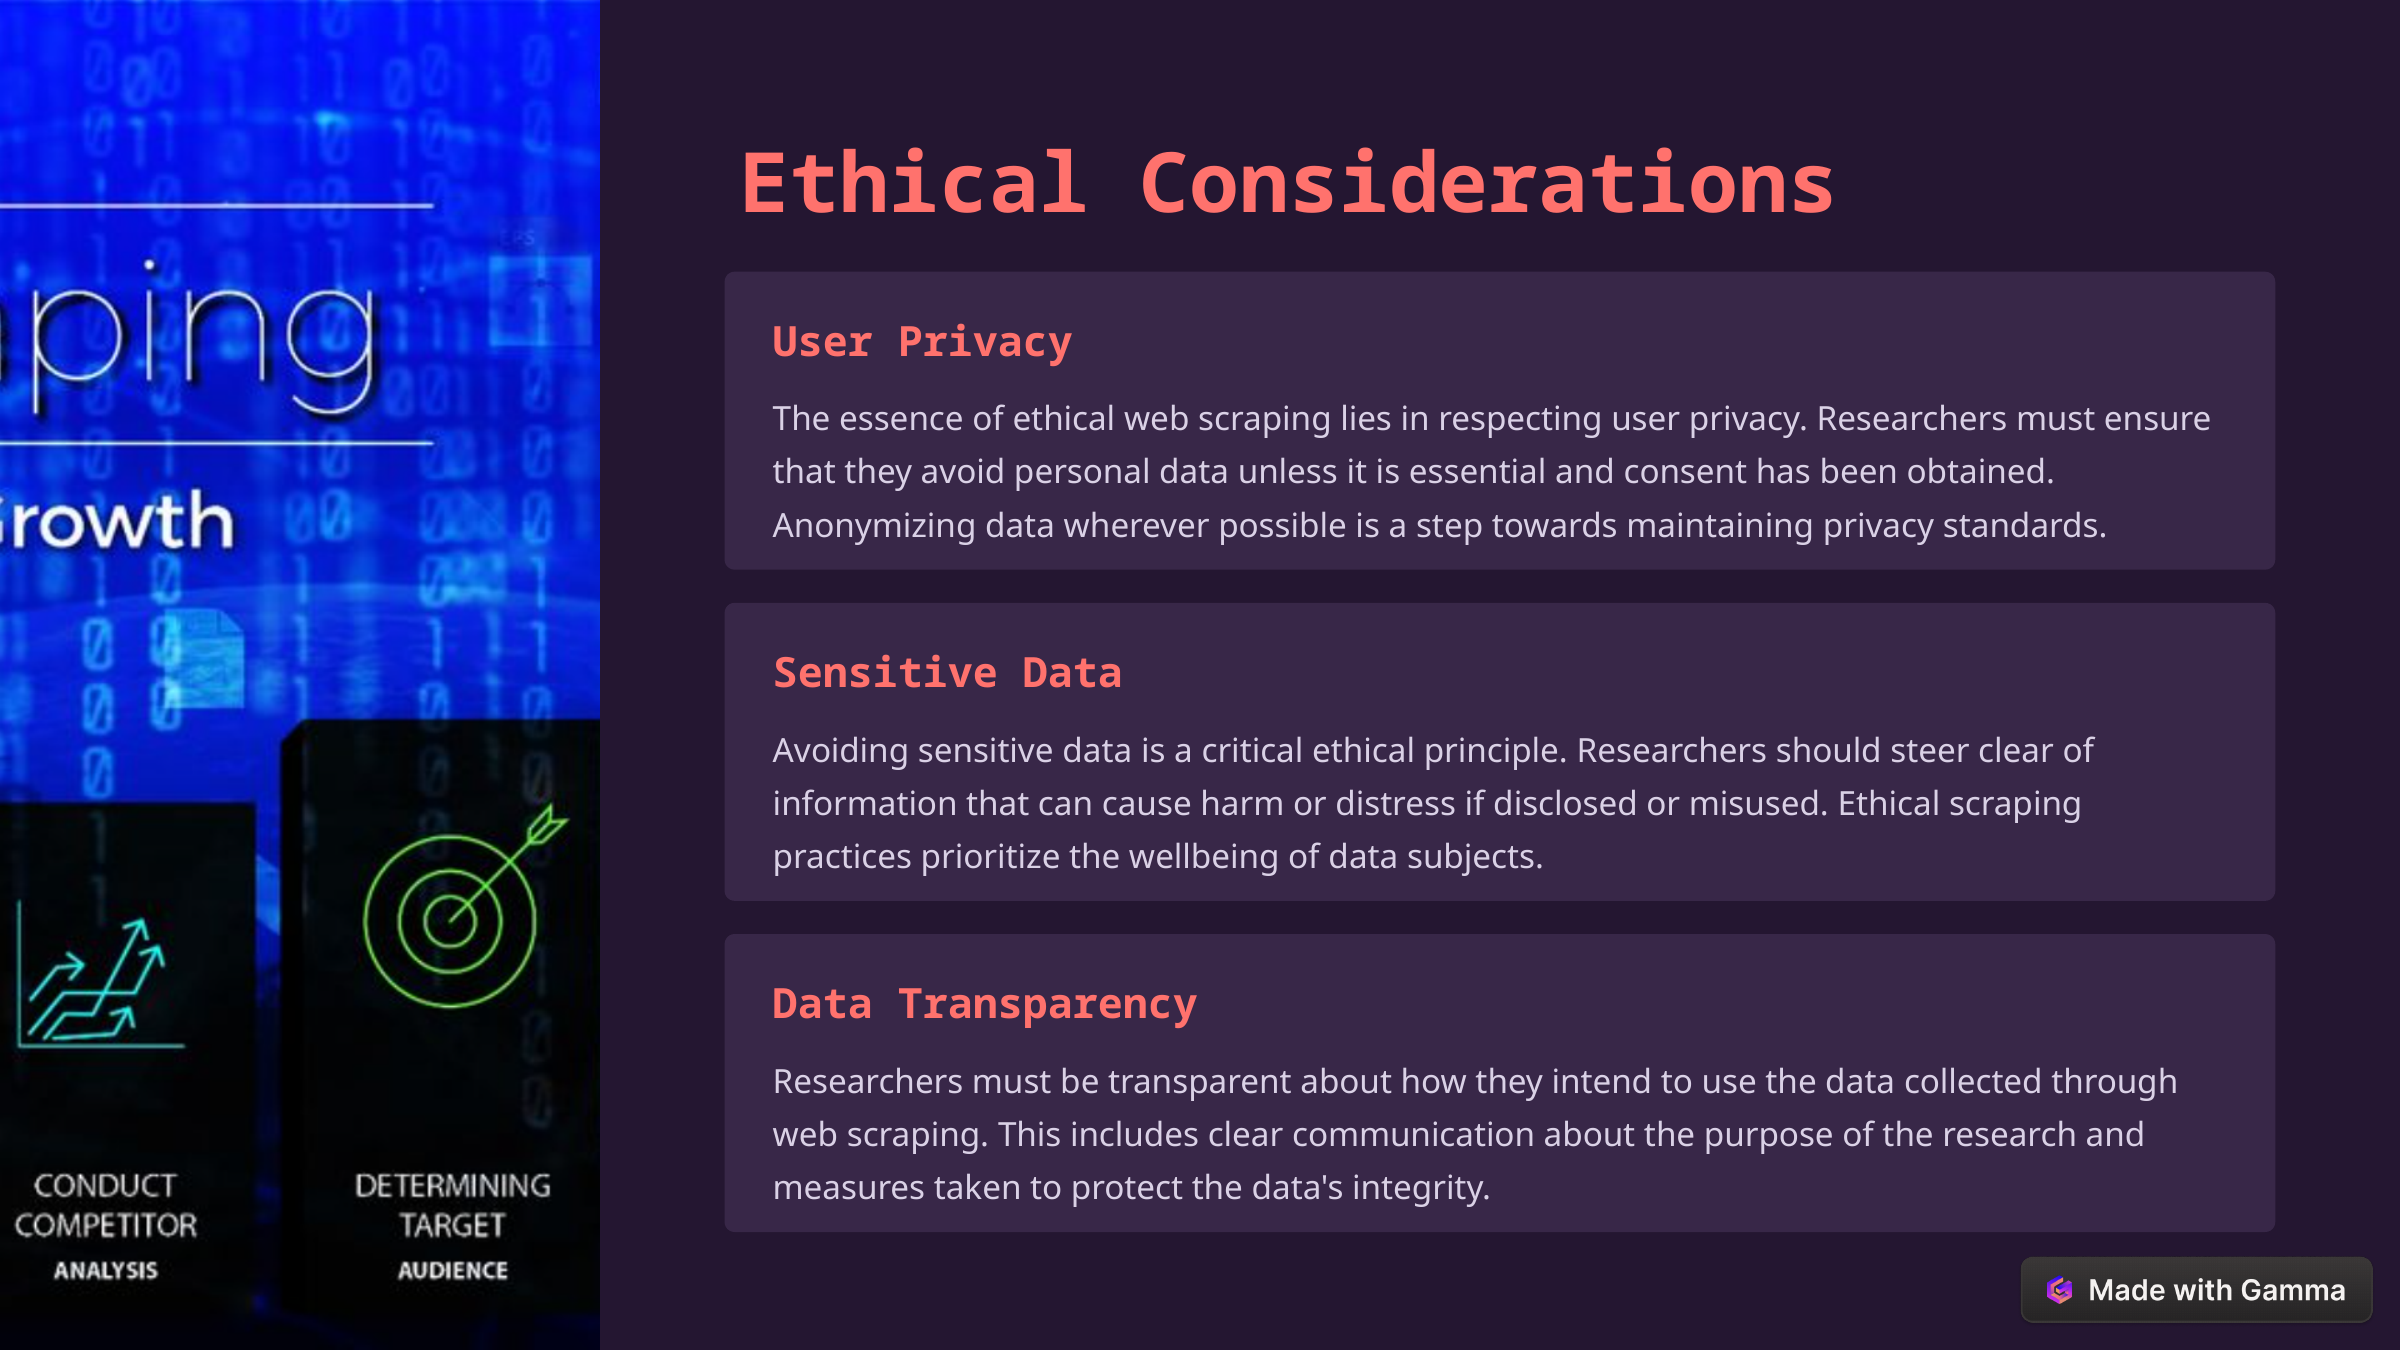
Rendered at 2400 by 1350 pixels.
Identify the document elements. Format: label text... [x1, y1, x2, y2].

text_box Avoiding sensitive data is a critical ethical principle. Researchers should steer clear of information that can cause harm or distress if disclosed or misused. Ethical scraping practices prioritize the wellbeing of data subjects. [757, 708, 2242, 868]
text_box [600, 0, 2400, 1350]
text_box Sensitive Data [757, 636, 1091, 688]
text_box [724, 271, 2276, 570]
text_box Ethical Considerations [724, 117, 1639, 222]
text_box The essence of ethical web scraping lies in respecting user privacy. Researchers must ensure that they avoid personal data unless it is essential and consent has been obtained. Anonymizing data wherever possible is a step towards maintaining privacy standards. [757, 376, 2242, 537]
text_box Researchers must be transparent about how they intend to use the data collected through web scraping. This includes clear communication about the purpose of the research and measures taken to protect the data's integrity. [757, 1039, 2242, 1199]
picture [2008, 1244, 2385, 1335]
text_box Data Transparency [757, 967, 1111, 1020]
picture [0, 0, 600, 1350]
text_box User Privacy [757, 304, 1091, 357]
text_box [724, 934, 2276, 1233]
text_box [724, 602, 2276, 901]
